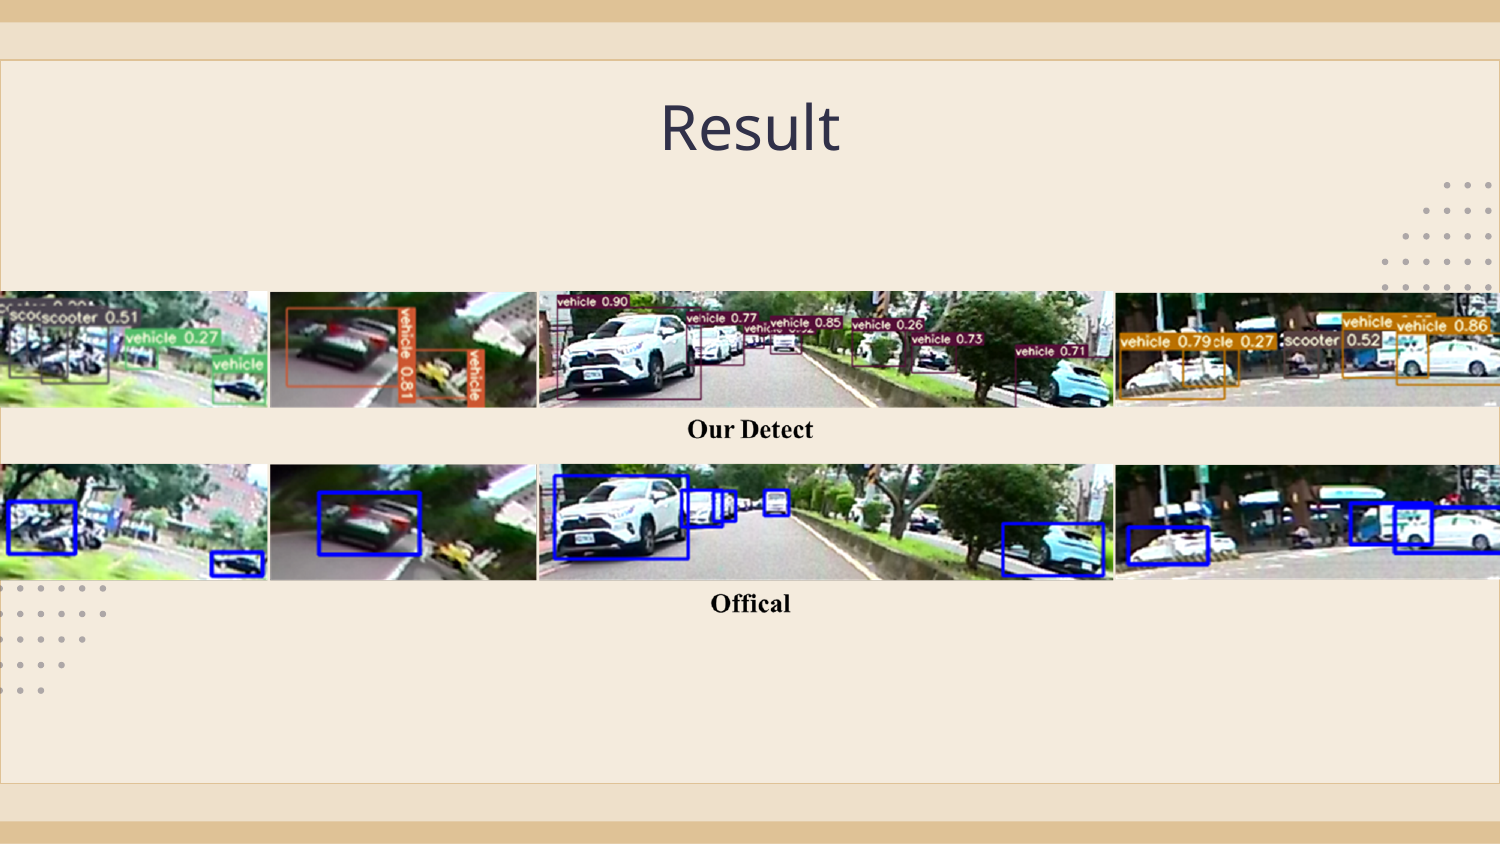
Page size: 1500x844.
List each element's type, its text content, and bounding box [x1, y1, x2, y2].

picture [0, 291, 1500, 635]
title Result [118, 72, 1382, 167]
